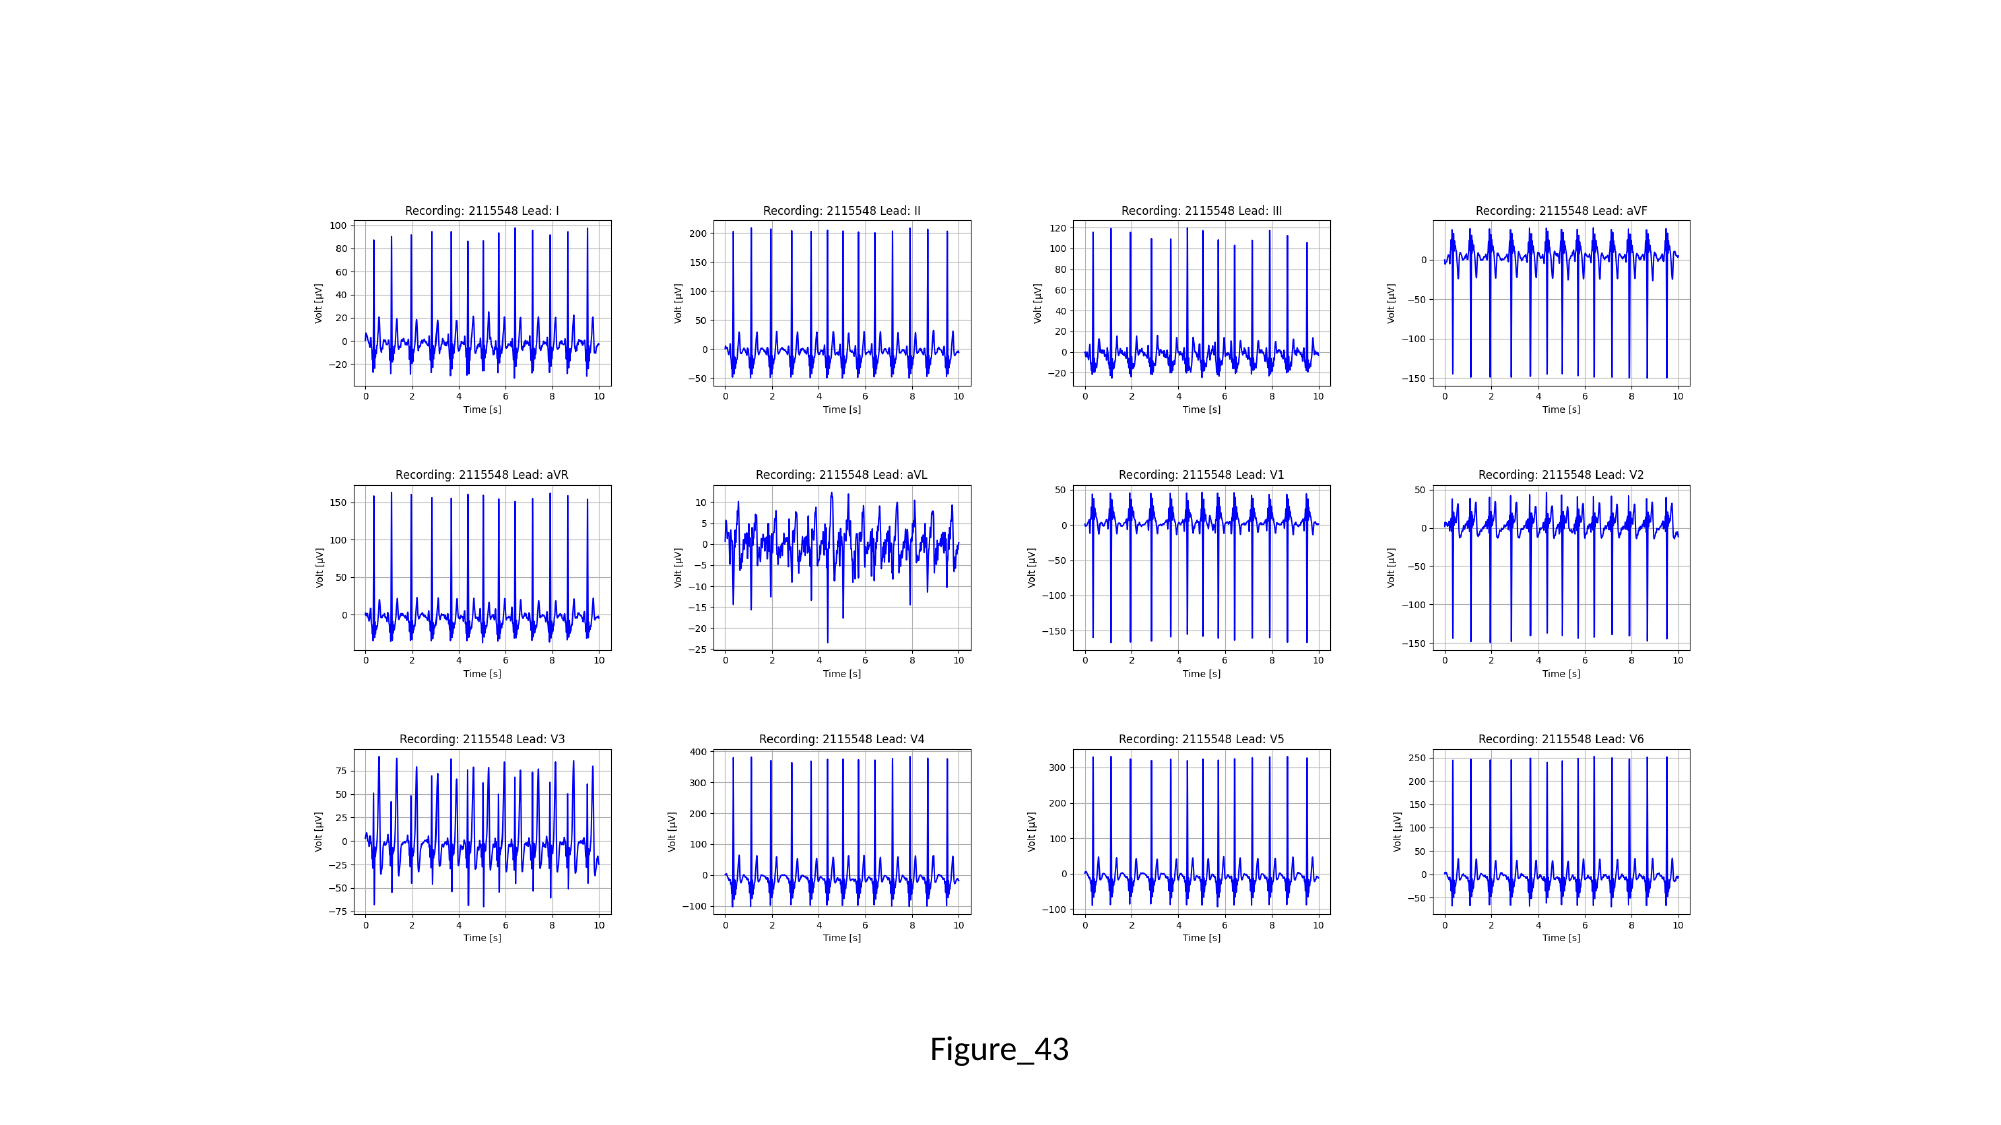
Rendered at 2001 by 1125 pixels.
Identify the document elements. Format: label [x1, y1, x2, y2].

text_box [138, 112, 1862, 1075]
